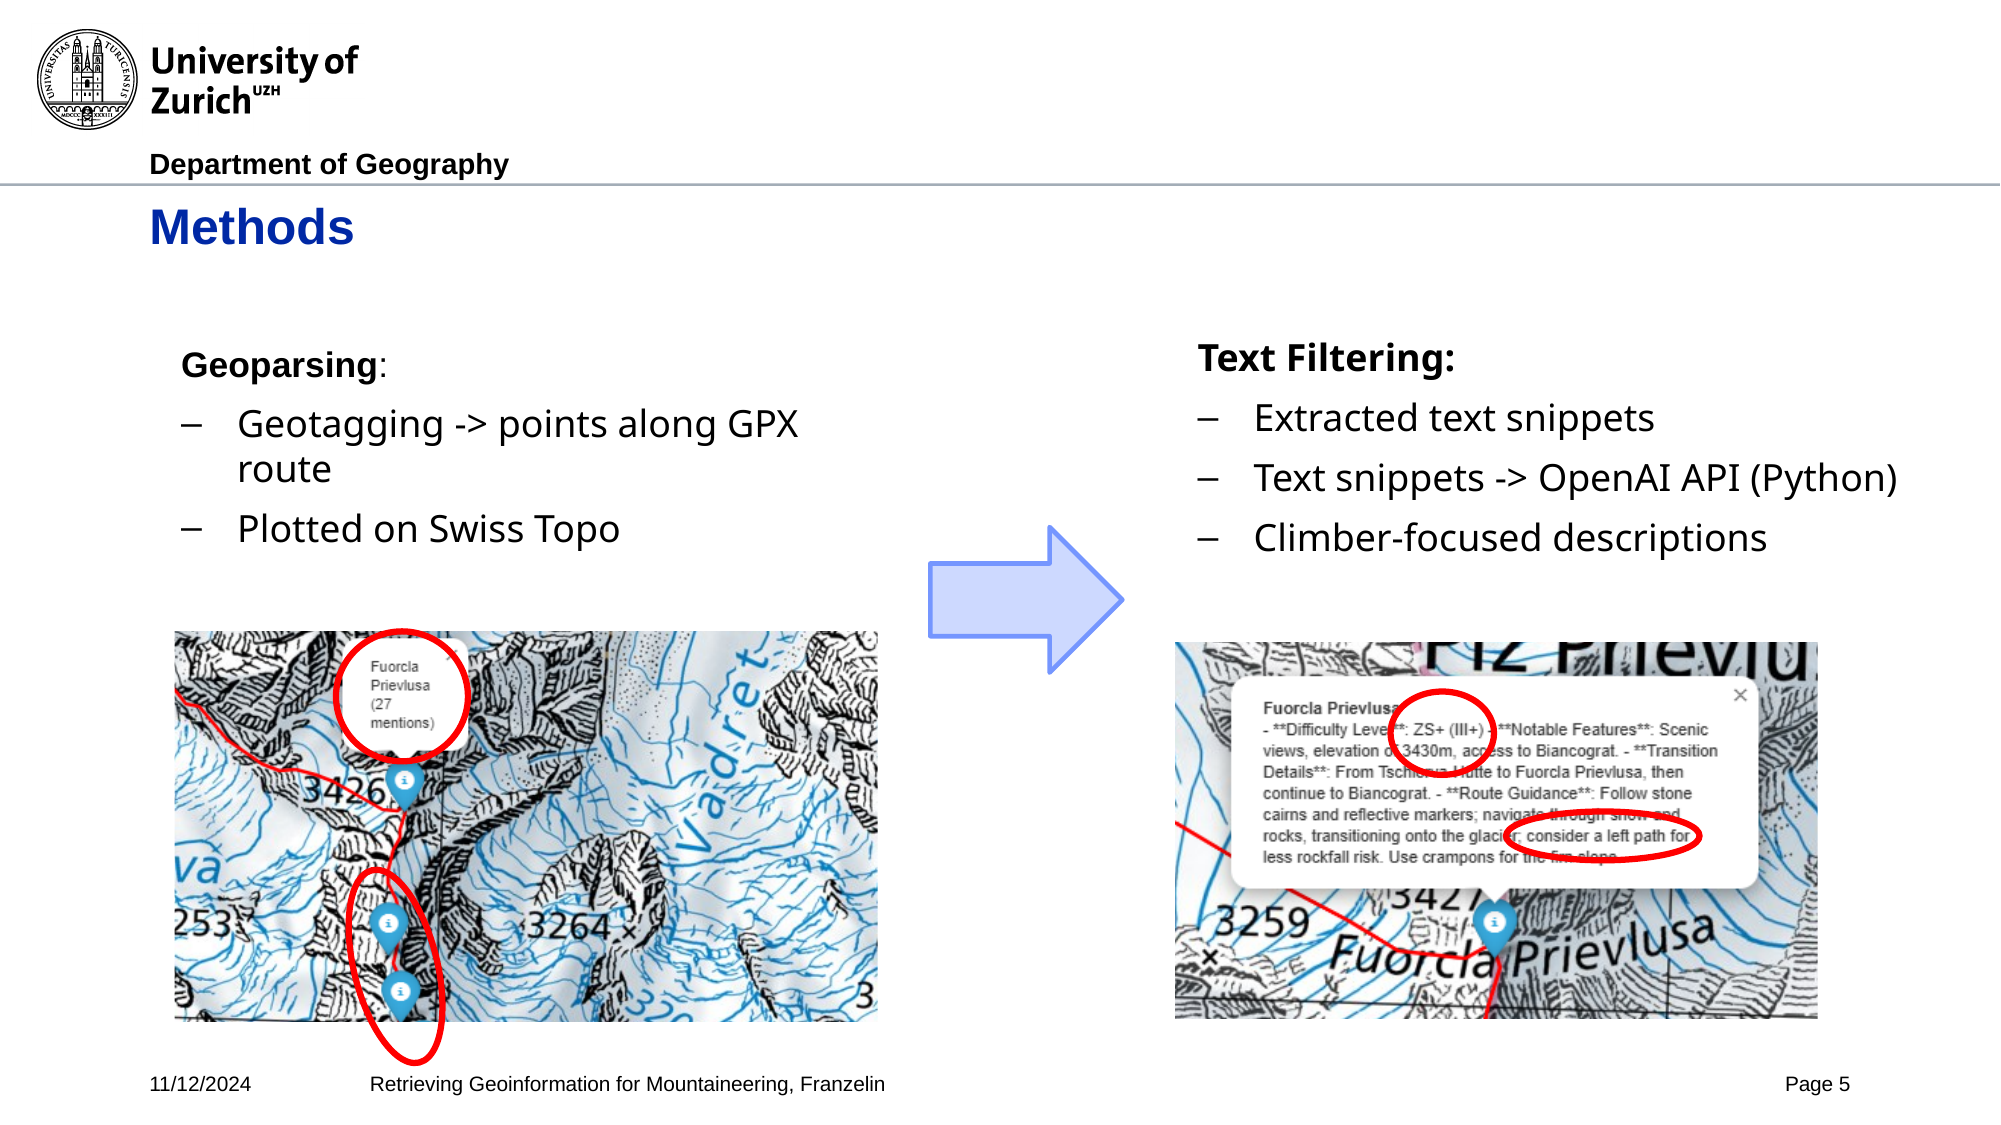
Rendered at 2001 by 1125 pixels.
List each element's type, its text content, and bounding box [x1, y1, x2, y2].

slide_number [149, 1070, 354, 1106]
text_box [376, 1031, 441, 1064]
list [1174, 641, 1818, 1019]
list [174, 630, 878, 1022]
text_box Text Filtering: Extracted text snippets Text snippets -> OpenAI API (Python) Climber-focused descriptions [1182, 326, 2000, 609]
footer Retrieving Geoinformation for Mountaineering, Franzelin [369, 1070, 1520, 1106]
text_box [930, 527, 1123, 673]
text_box Geoparsing: Geotagging -> points along GPX route Plotted on Swiss Topo [166, 334, 901, 600]
slide_number Page 5 [1714, 1070, 1851, 1106]
picture [31, 23, 365, 136]
title Methods [149, 188, 1851, 319]
